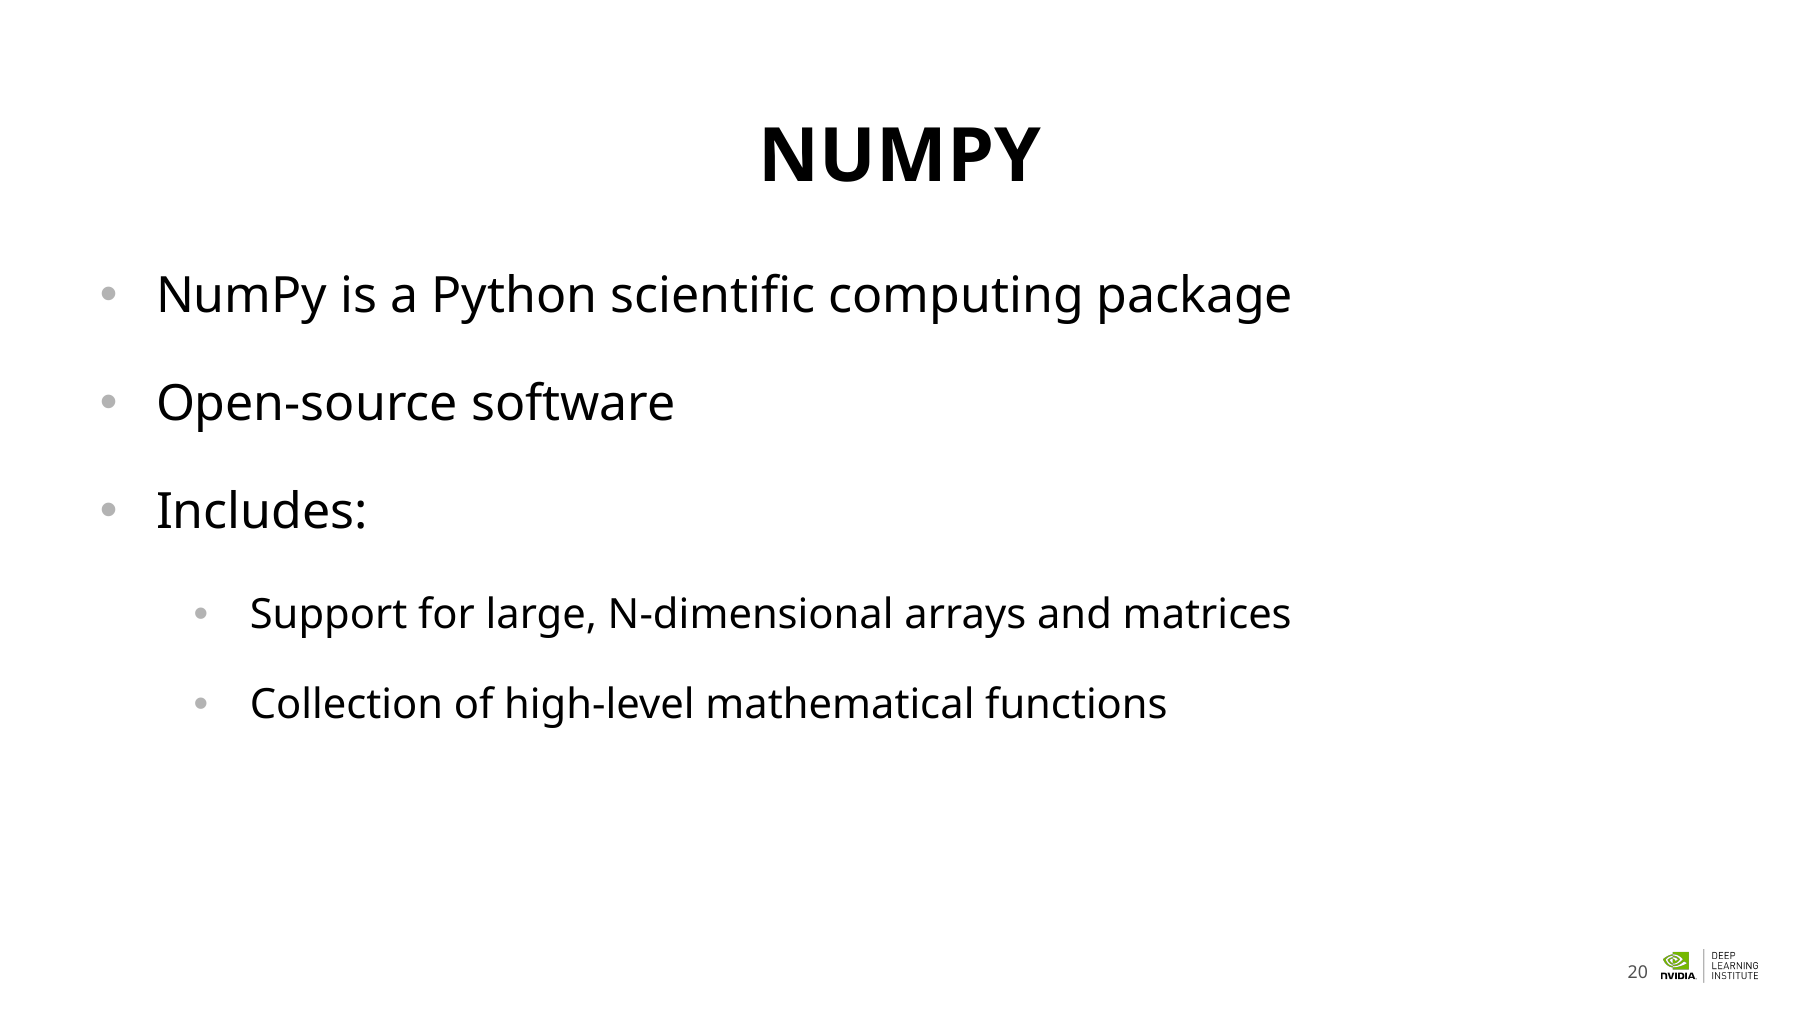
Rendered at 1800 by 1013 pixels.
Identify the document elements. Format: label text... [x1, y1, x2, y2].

title NUMPY [81, 108, 1719, 206]
list NumPy is a Python scientific computing package Open-source software Includes: Support for large, N-dimensional arrays and matrices Collection of high-level mathematical functions [84, 261, 1717, 955]
picture [1661, 949, 1758, 983]
